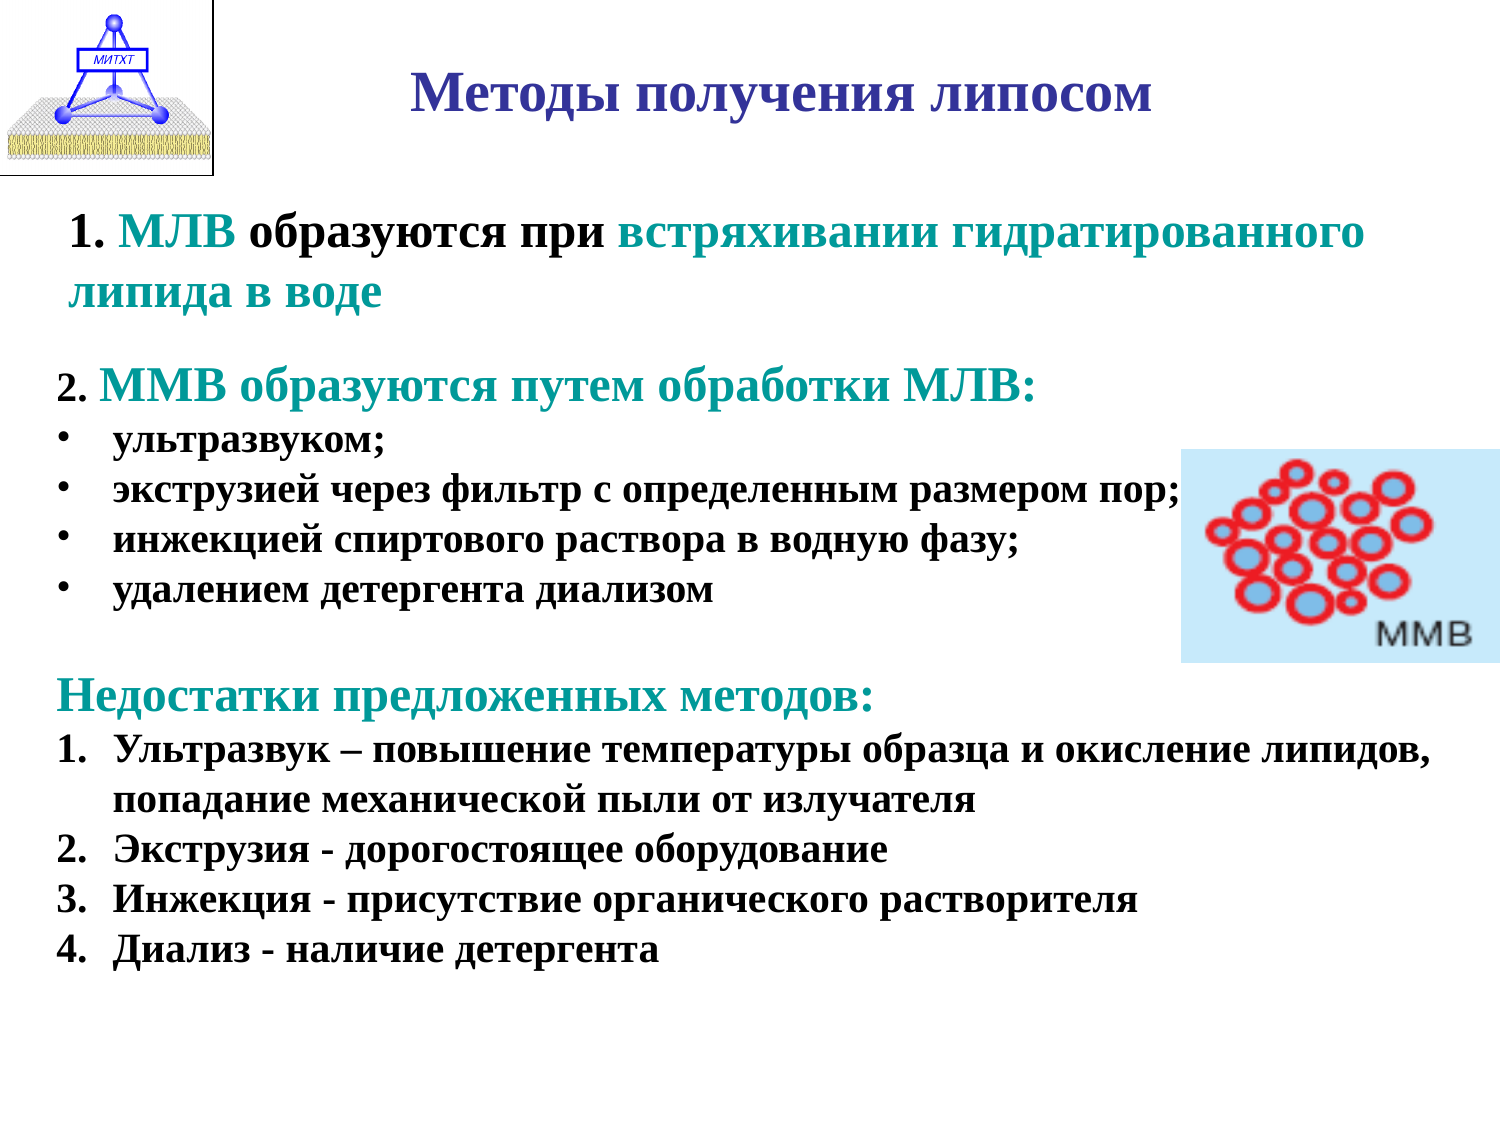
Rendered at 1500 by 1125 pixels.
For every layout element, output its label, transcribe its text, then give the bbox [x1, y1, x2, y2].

text_box 1. МЛВ образуются при встряхивании гидратированного липида в воде [53, 190, 1400, 325]
picture [1180, 449, 1500, 663]
picture [0, 0, 213, 176]
text_box [227, 751, 1436, 812]
text_box Методы получения липосом [395, 45, 1282, 131]
text_box 2. ММВ образуются путем обработки МЛВ: ультразвуком; экструзией через фильтр с определенным размером пор; инжекцией спиртового раствора в водную фазу; удалением детергента диализом Недостатки предложенных методов: Ультразвук – повышение температуры образца и окисление липидов, попадание механической пыли от излучателя Экструзия - дорогостоящее оборудование Инжекция - присутствие органического растворителя Диализ - наличие детергента [41, 343, 1471, 1029]
